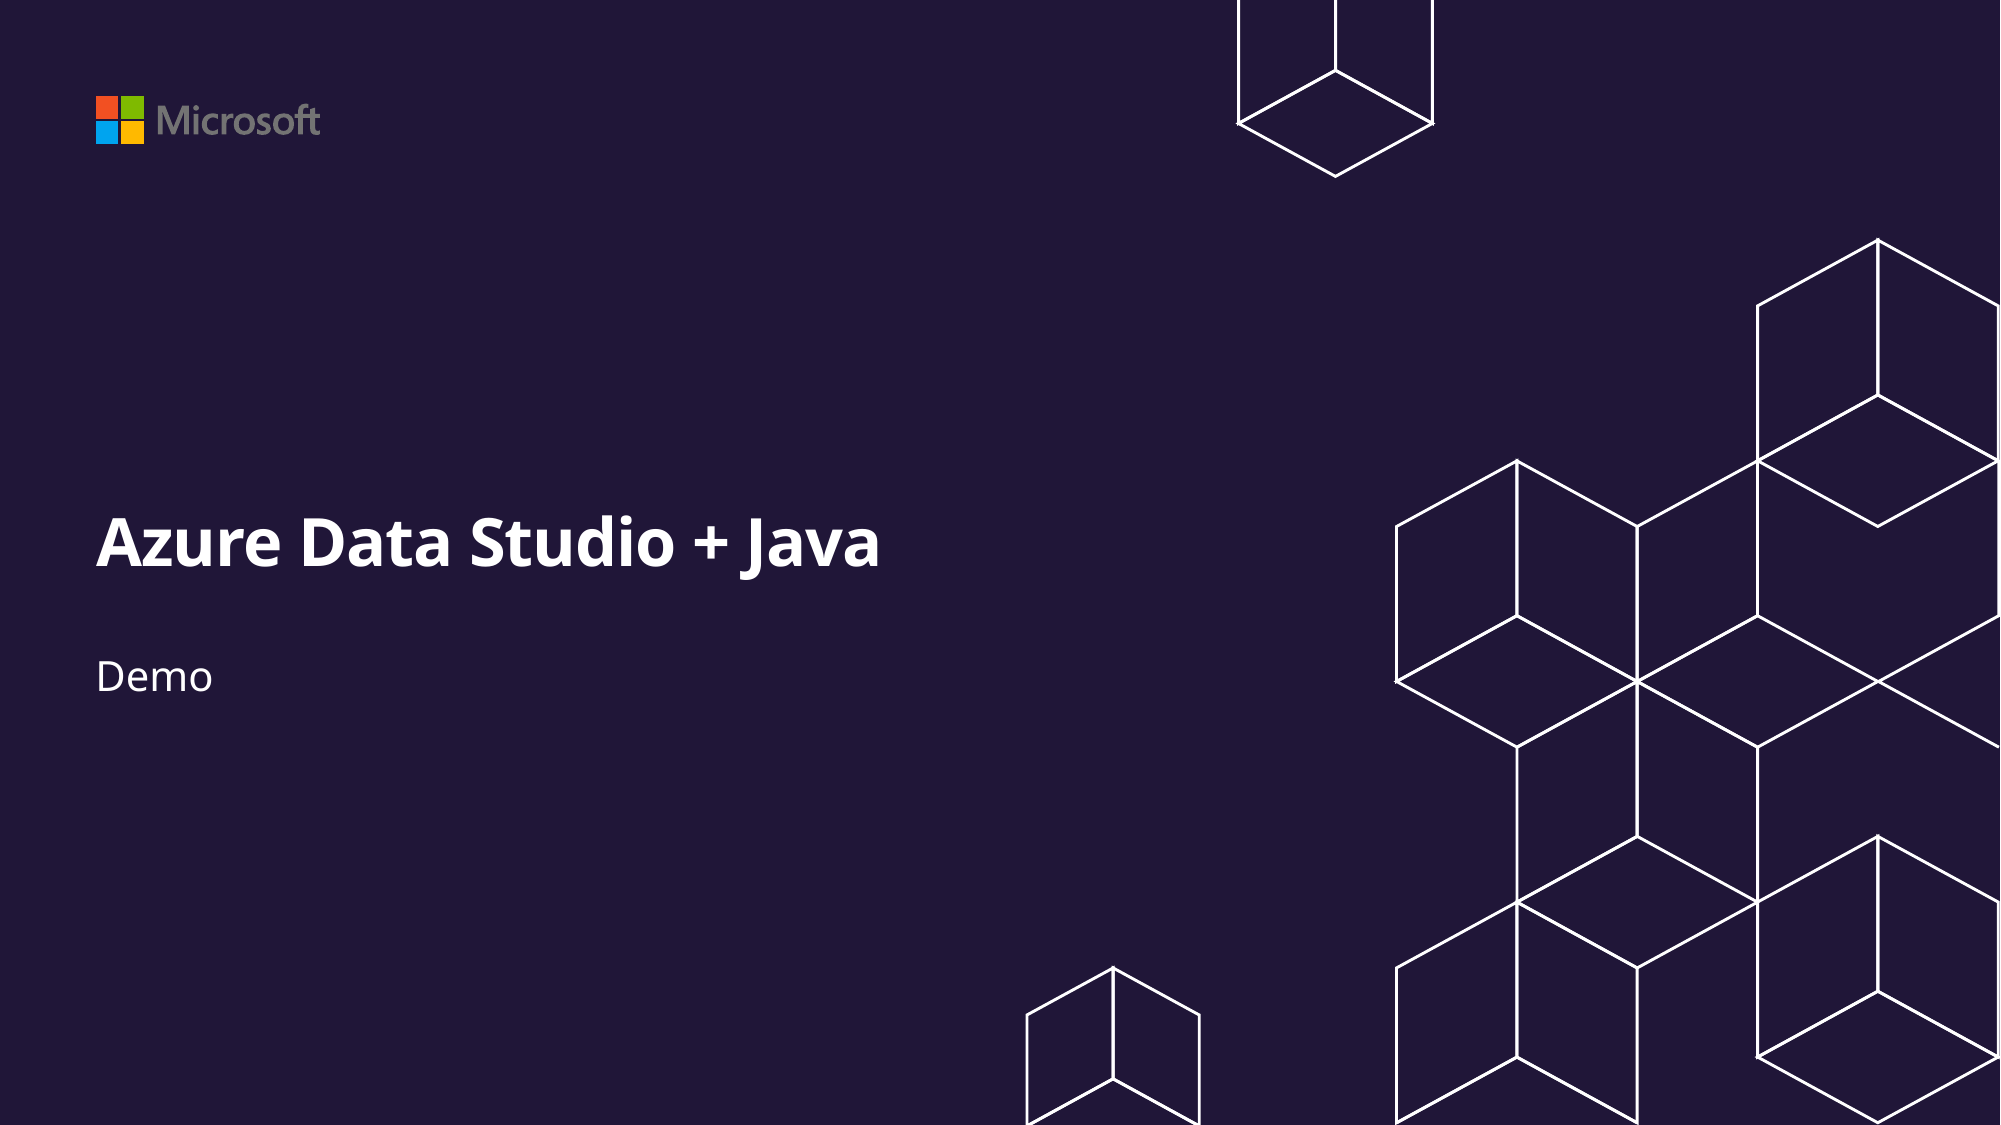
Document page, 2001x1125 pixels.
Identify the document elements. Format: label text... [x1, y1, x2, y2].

title Azure Data Studio + Java [96, 498, 1072, 580]
list Demo [95, 650, 1071, 701]
